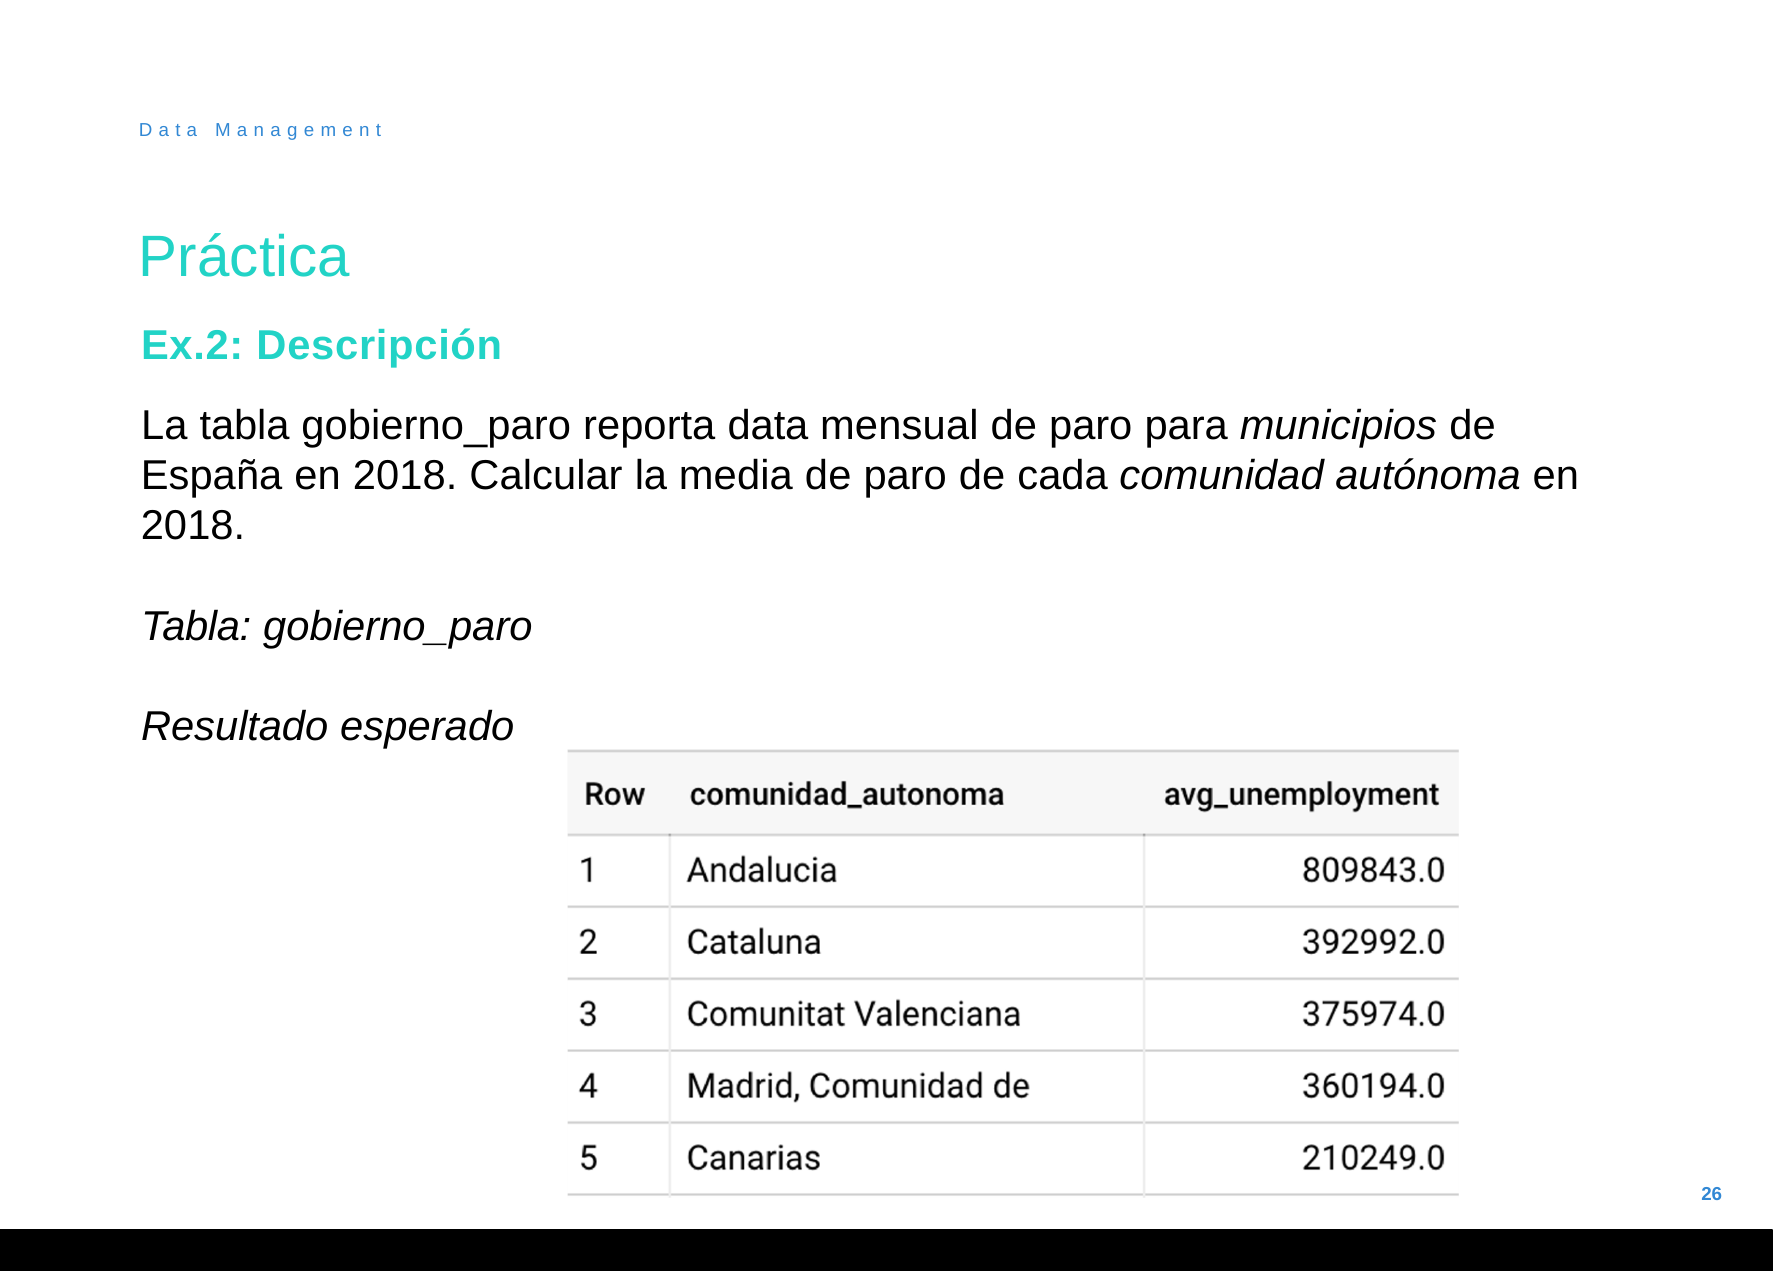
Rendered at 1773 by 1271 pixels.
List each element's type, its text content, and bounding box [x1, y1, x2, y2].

text_box [0, 1229, 1773, 1271]
picture [567, 749, 1460, 1199]
text_box 26 [1686, 1162, 1756, 1223]
list Ex.2: Descripción La tabla gobierno_paro reporta data mensual de paro para municipios de España en 2018. Calcular la media de paro de cada comunidad autónoma en 2018. Tabla: gobierno_paro Resultado esperado [123, 310, 1649, 673]
list Data Management [123, 109, 787, 156]
title Práctica [123, 210, 1349, 282]
